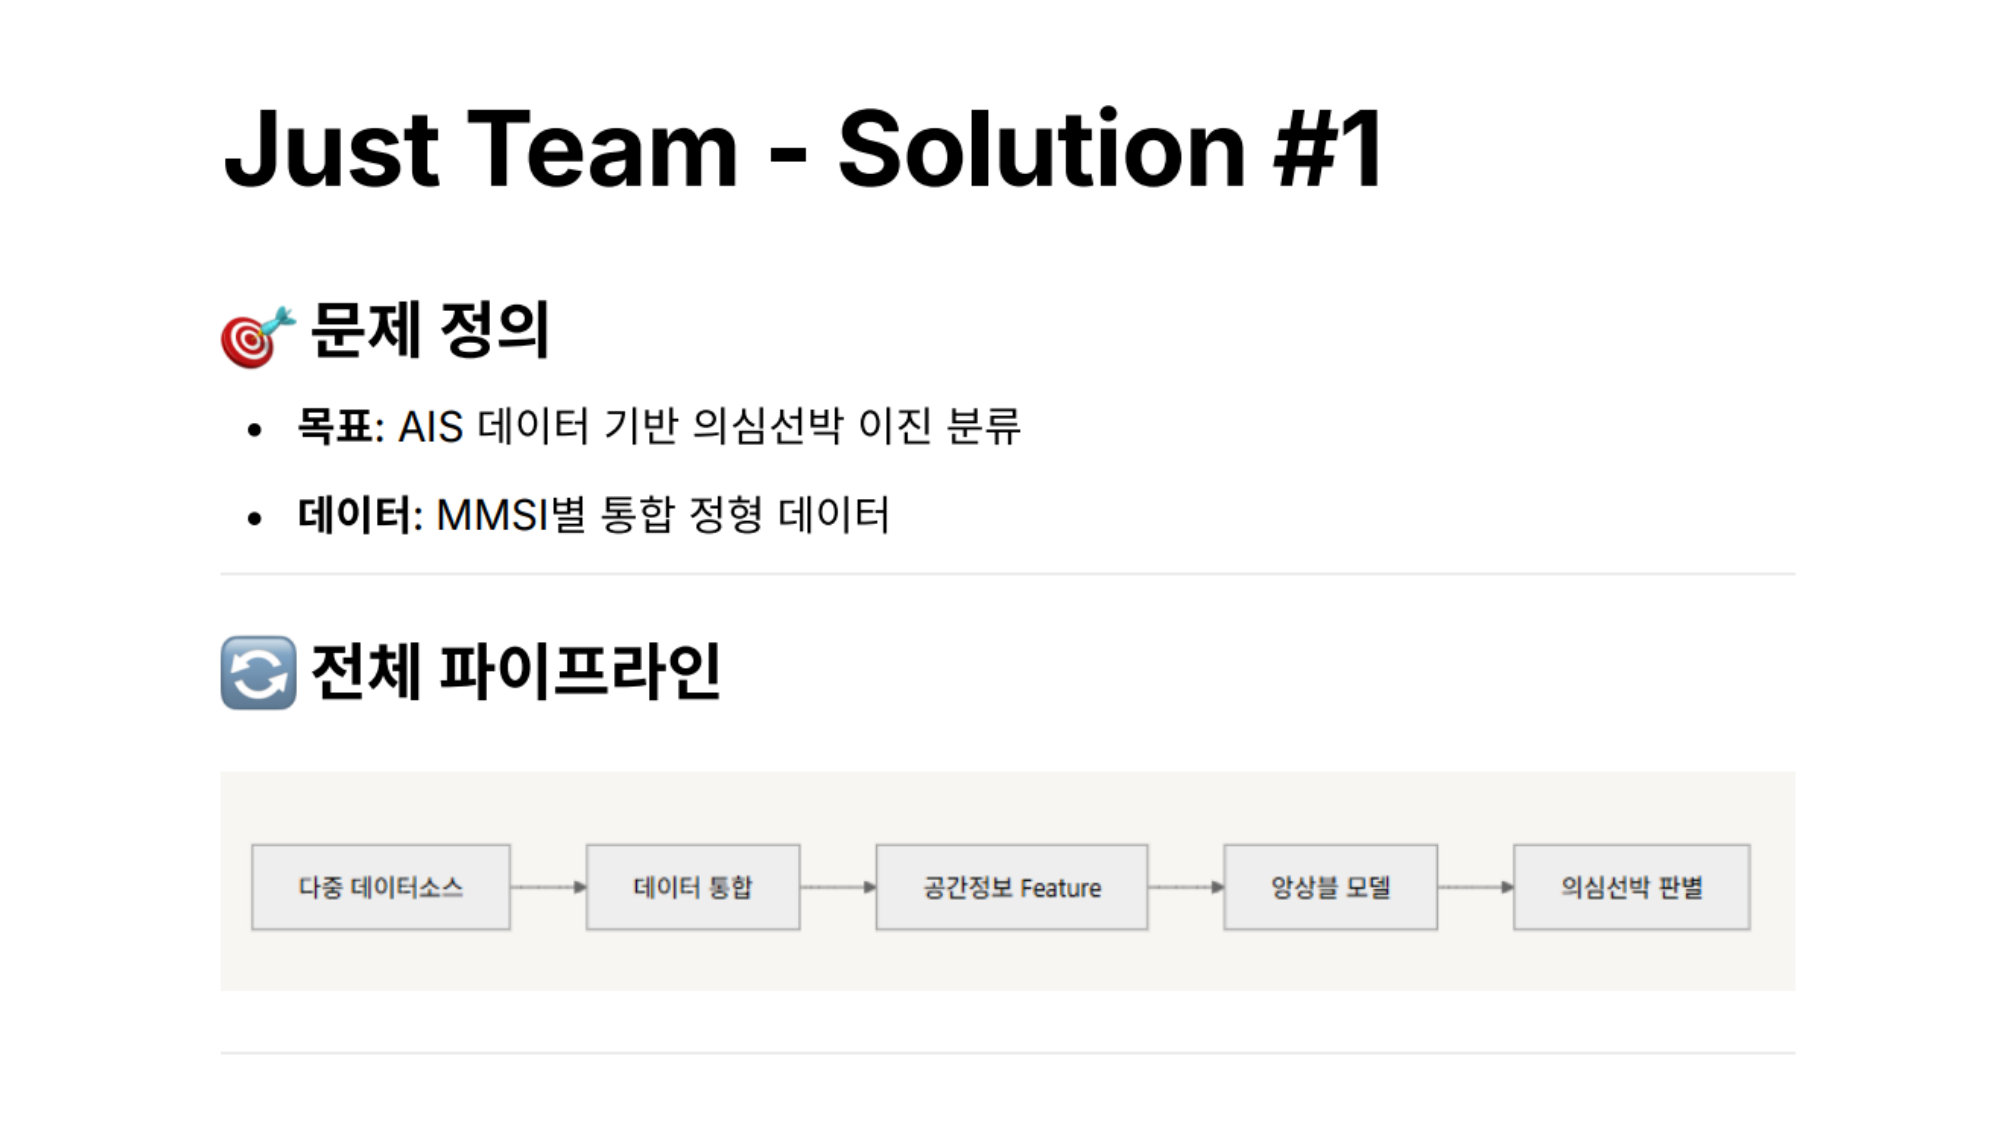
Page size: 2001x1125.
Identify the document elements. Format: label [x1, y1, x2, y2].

picture [151, 66, 1849, 1058]
